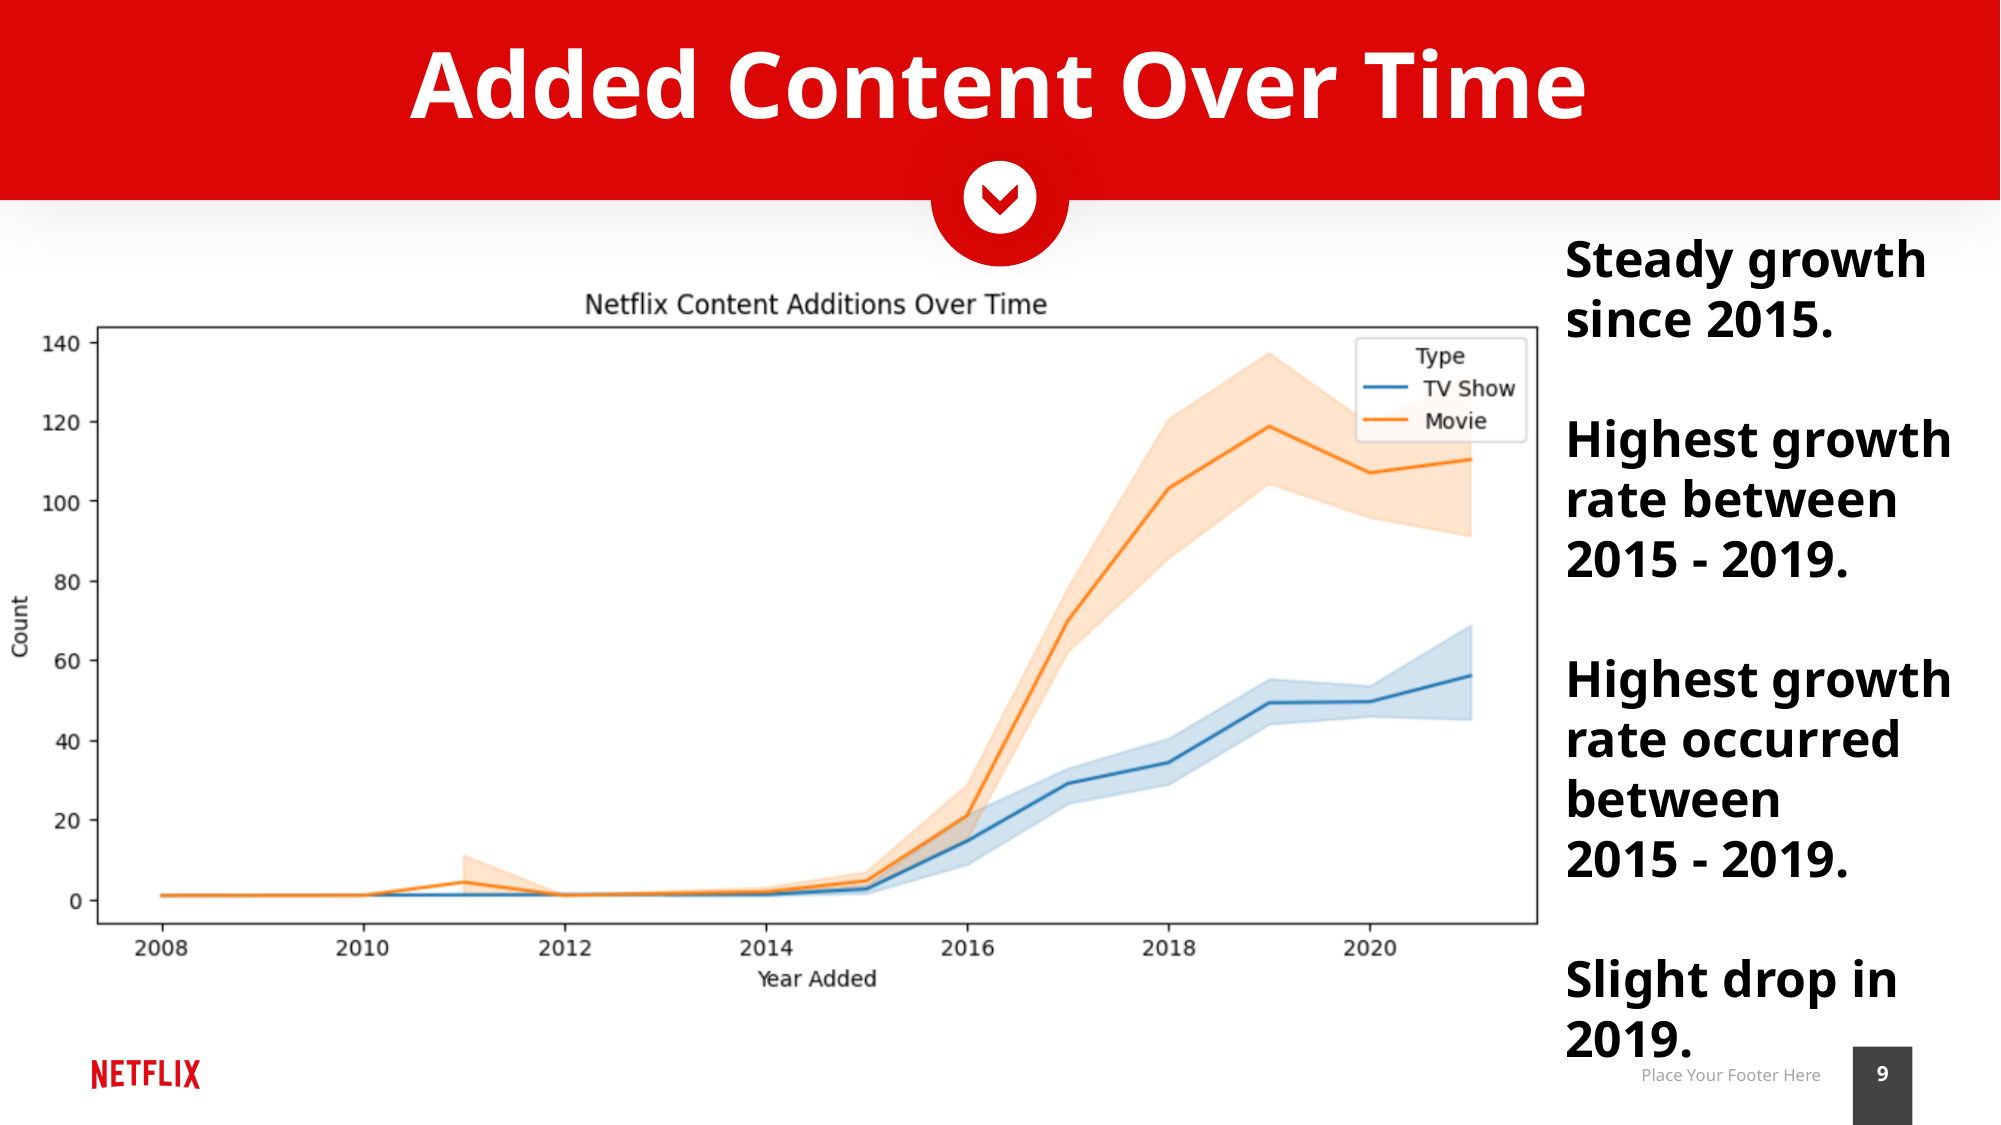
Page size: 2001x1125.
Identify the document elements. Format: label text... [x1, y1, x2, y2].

text_box [1068, 0, 2000, 201]
title Added Content Over Time [237, 0, 1763, 183]
text_box Steady growth since 2015. Highest growth rate between 2015 - 2019. Highest growth rate occurred between 2015 - 2019. Slight drop in 2019. [1550, 212, 2000, 1004]
text_box [963, 160, 1037, 234]
text_box [930, 128, 1070, 267]
picture [2, 278, 1569, 1002]
picture [92, 1060, 200, 1089]
text_box [0, 0, 932, 201]
